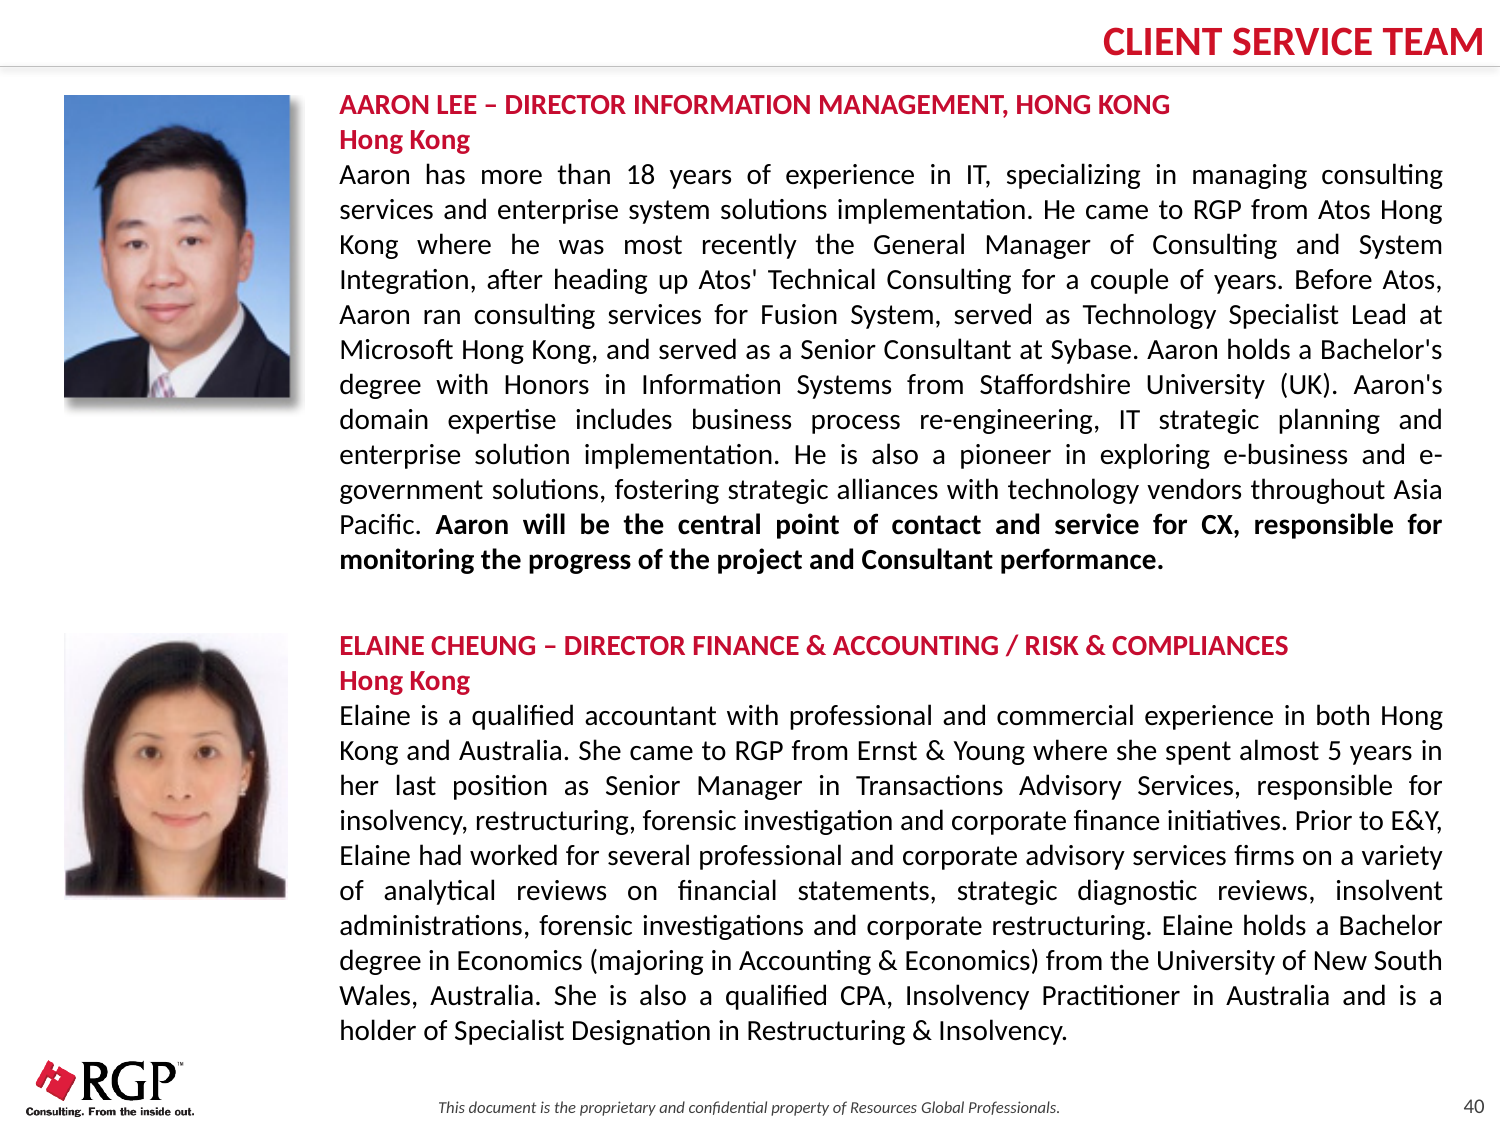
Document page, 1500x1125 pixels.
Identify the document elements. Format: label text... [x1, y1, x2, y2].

list CLIENT SERVICE TEAM [601, 3, 1500, 67]
text_box AARON LEE – DIRECTOR INFORMATION MANAGEMENT, HONG KONG Hong Kong Aaron has more than 18 years of experience in IT, specializing in managing consulting services and enterprise system solutions implementation. He came to RGP from Atos Hong Kong where he was most recently the General Manager of Consulting and System Integration, after heading up Atos' Technical Consulting for a couple of years. Before Atos, Aaron ran consulting services for Fusion System, served as Technology Specialist Lead at Microsoft Hong Kong, and served as a Senior Consultant at Sybase. Aaron holds a Bachelor's degree with Honors in Information Systems from Staffordshire University (UK). Aaron's domain expertise includes business process re-engineering, IT strategic planning and enterprise solution implementation. He is also a pioneer in exploring e-business and e-government solutions, fostering strategic alliances with technology vendors throughout Asia Pacific. Aaron will be the central point of contact and service for CX, responsible for monitoring the progress of the project and Consultant performance. [324, 78, 1459, 583]
picture [64, 633, 289, 901]
picture [26, 1060, 194, 1117]
picture [64, 95, 305, 421]
text_box ELAINE CHEUNG – DIRECTOR FINANCE & ACCOUNTING / RISK & COMPLIANCES Hong Kong Elaine is a qualified accountant with professional and commercial experience in both Hong Kong and Australia. She came to RGP from Ernst & Young where she spent almost 5 years in her last position as Senior Manager in Transactions Advisory Services, responsible for insolvency, restructuring, forensic investigation and corporate finance initiatives. Prior to E&Y, Elaine had worked for several professional and corporate advisory services firms on a variety of analytical reviews on financial statements, strategic diagnostic reviews, insolvent administrations, forensic investigations and corporate restructuring. Elaine holds a Bachelor degree in Economics (majoring in Accounting & Economics) from the University of New South Wales, Australia. She is also a qualified CPA, Insolvency Practitioner in Australia and is a holder of Specialist Designation in Restructuring & Insolvency. [324, 619, 1459, 1054]
